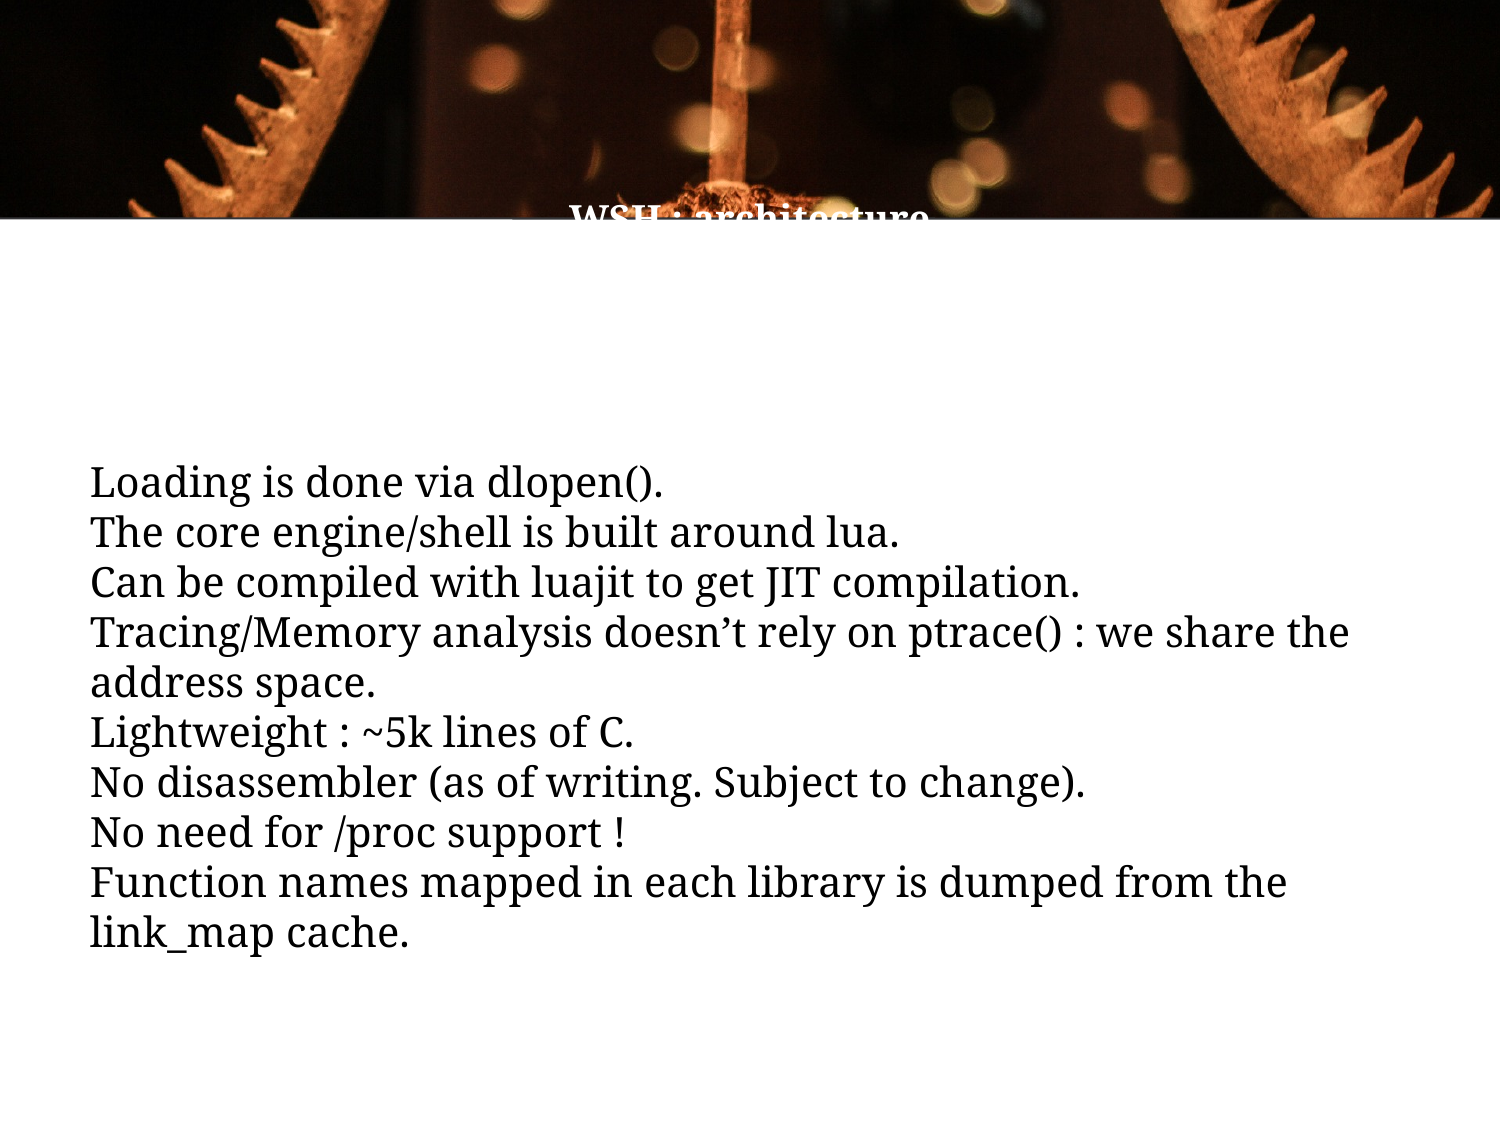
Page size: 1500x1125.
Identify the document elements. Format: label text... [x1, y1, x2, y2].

text_box Loading is done via dlopen(). The core engine/shell is built around lua. Can be compiled with luajit to get JIT compilation. Tracing/Memory analysis doesn’t rely on ptrace() : we share the address space. Lightweight : ~5k lines of C. No disassembler (as of writing. Subject to change). No need for /proc support ! Function names mapped in each library is dumped from the link_map cache. [75, 448, 1425, 934]
text_box WSH : architecture [412, 159, 1088, 275]
picture [0, 0, 1500, 217]
